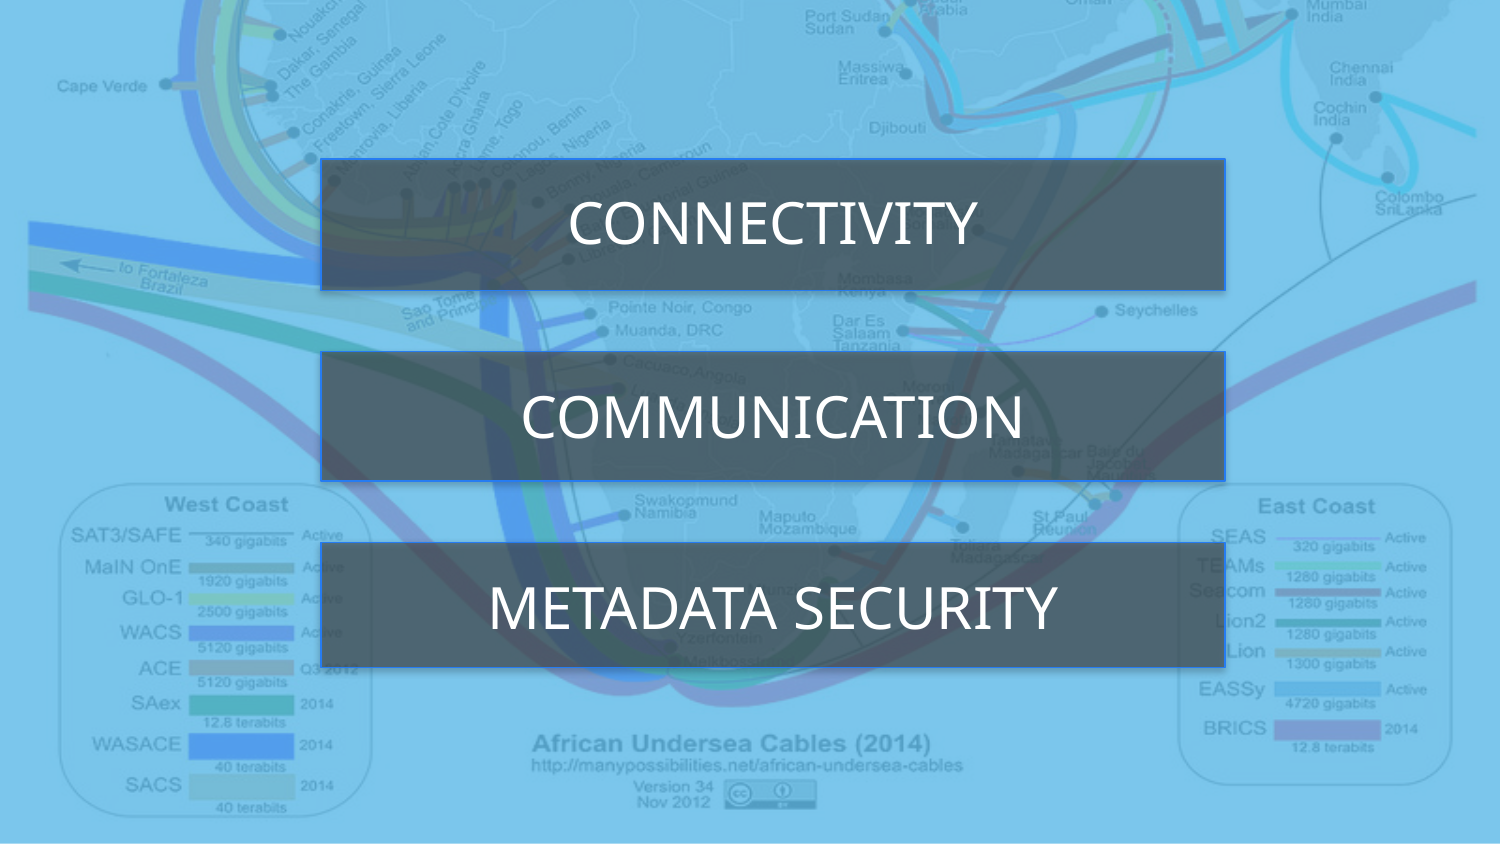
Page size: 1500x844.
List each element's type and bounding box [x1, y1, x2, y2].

picture [0, 0, 1500, 844]
text_box [320, 158, 1226, 668]
